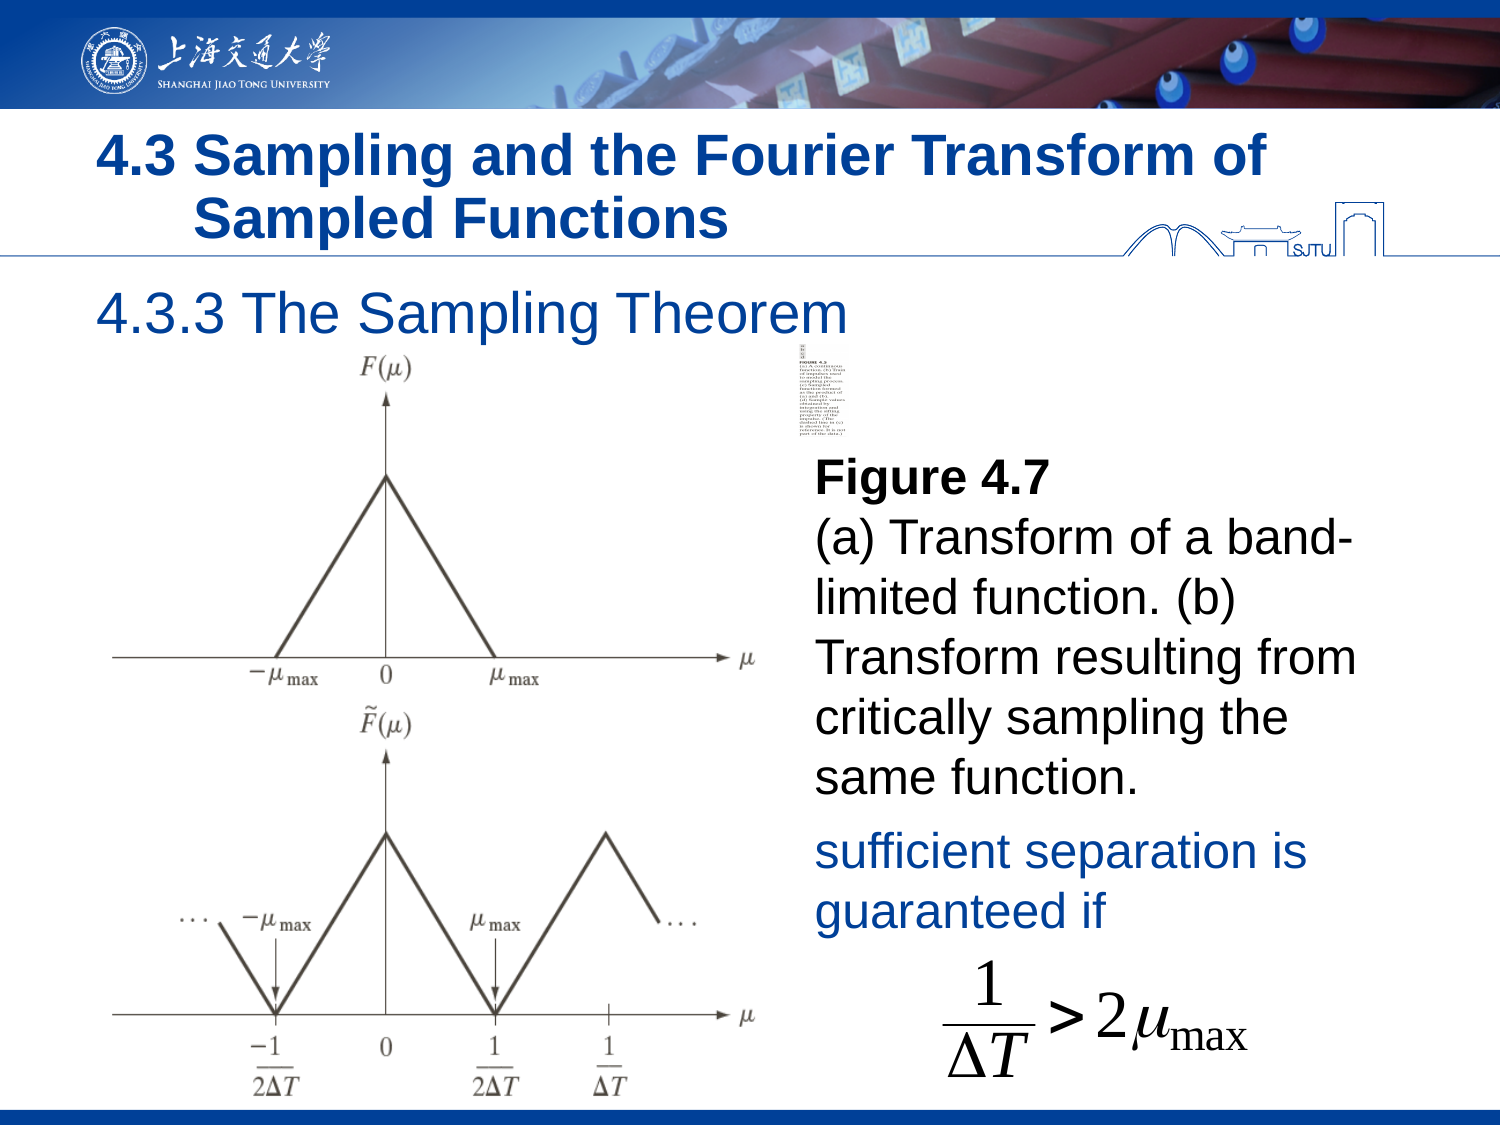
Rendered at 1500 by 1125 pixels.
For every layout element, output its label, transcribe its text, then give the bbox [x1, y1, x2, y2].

list 4.3.3 The Sampling Theorem [81, 267, 1455, 1076]
text_box Figure 4.7 (a) Transform of a band-limited function. (b) Transform resulting from critically sampling the same function. [799, 437, 1410, 810]
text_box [934, 949, 1260, 1089]
text_box sufficient separation is guaranteed if [799, 810, 1455, 946]
picture [80, 341, 775, 1104]
picture [0, 18, 1500, 109]
title 4.3 Sampling and the Fourier Transform of Sampled Functions [81, 122, 1455, 254]
picture [798, 343, 849, 438]
